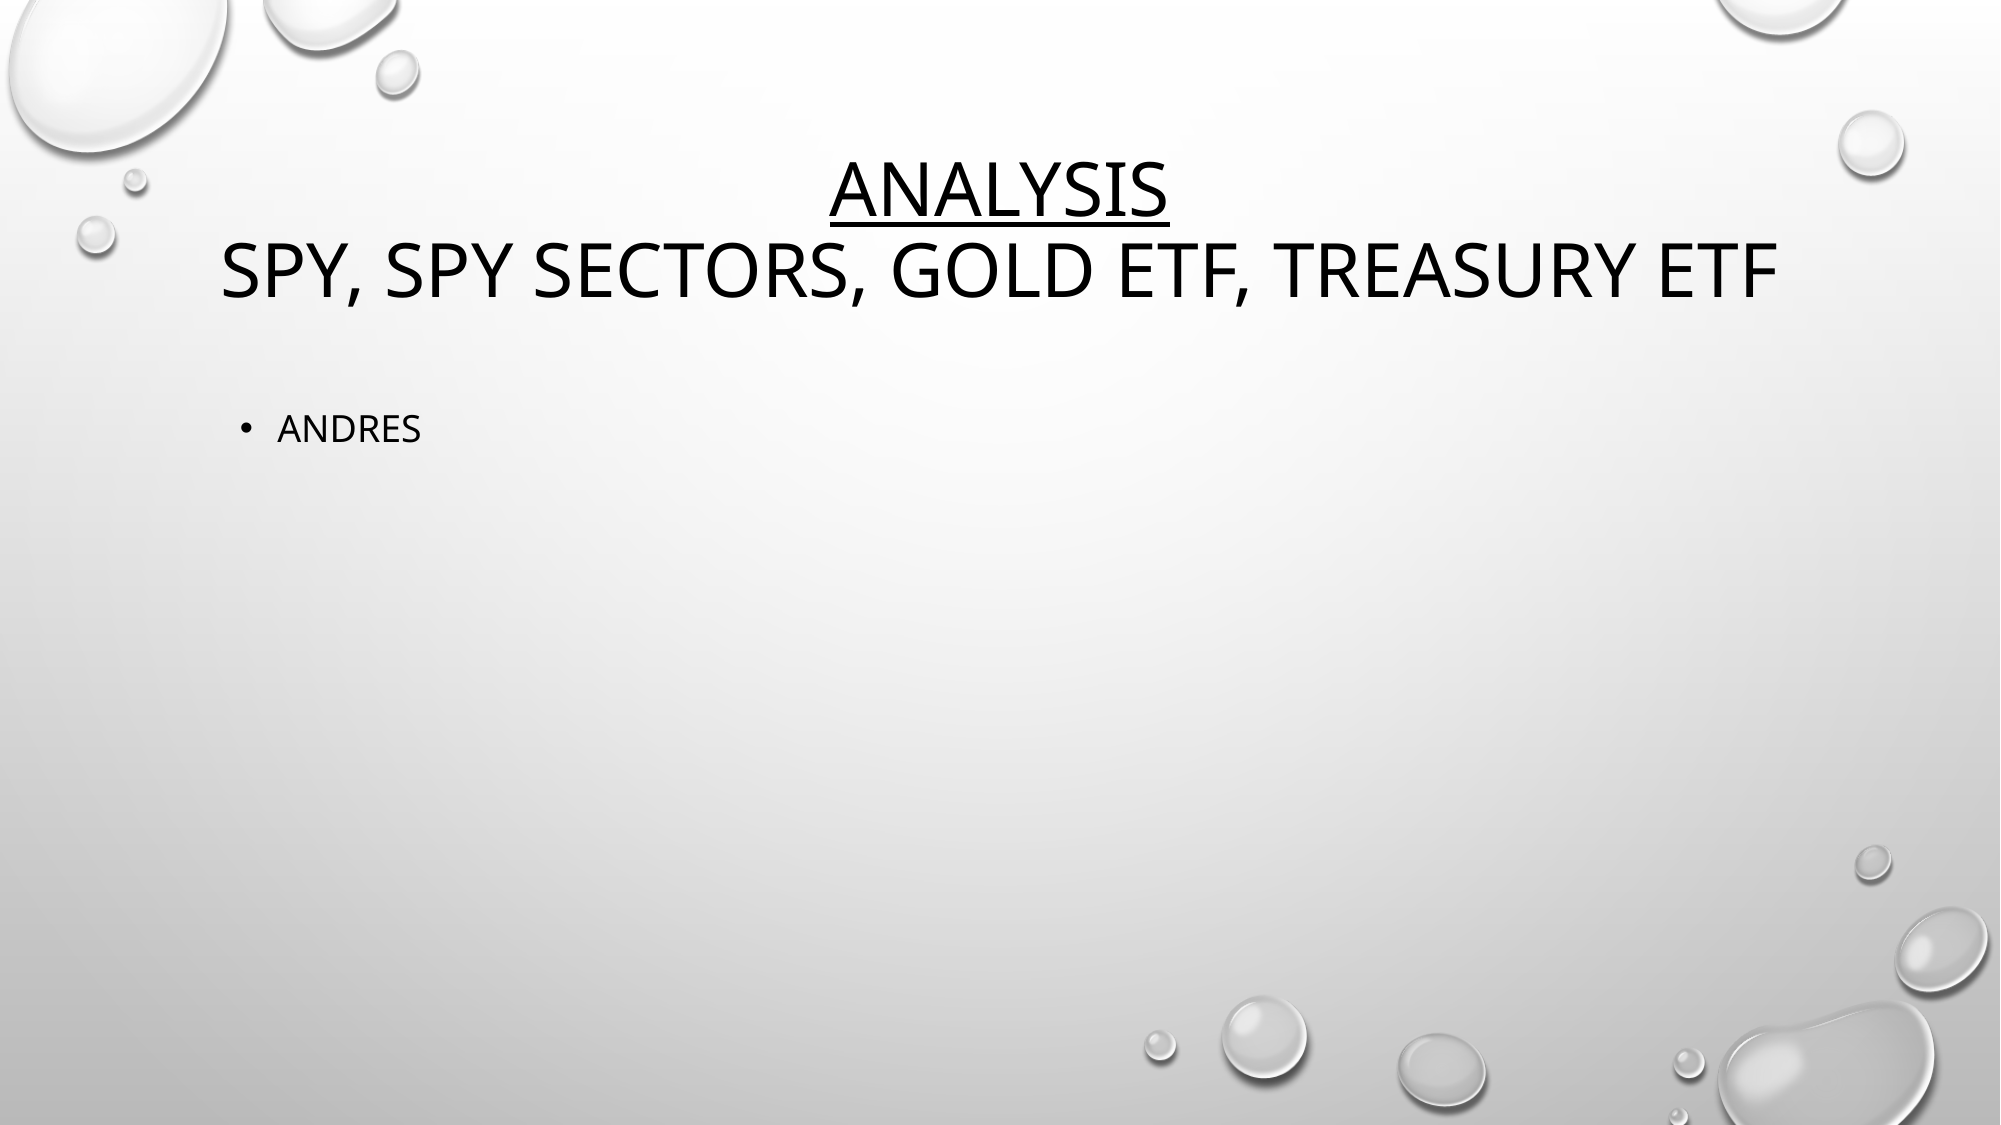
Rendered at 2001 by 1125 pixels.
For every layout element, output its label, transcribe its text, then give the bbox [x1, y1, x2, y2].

list andres [149, 388, 1850, 950]
picture [0, 0, 2000, 1125]
title Analysis spy, spy sectors, gold etf, treasury etf [149, 101, 1851, 364]
